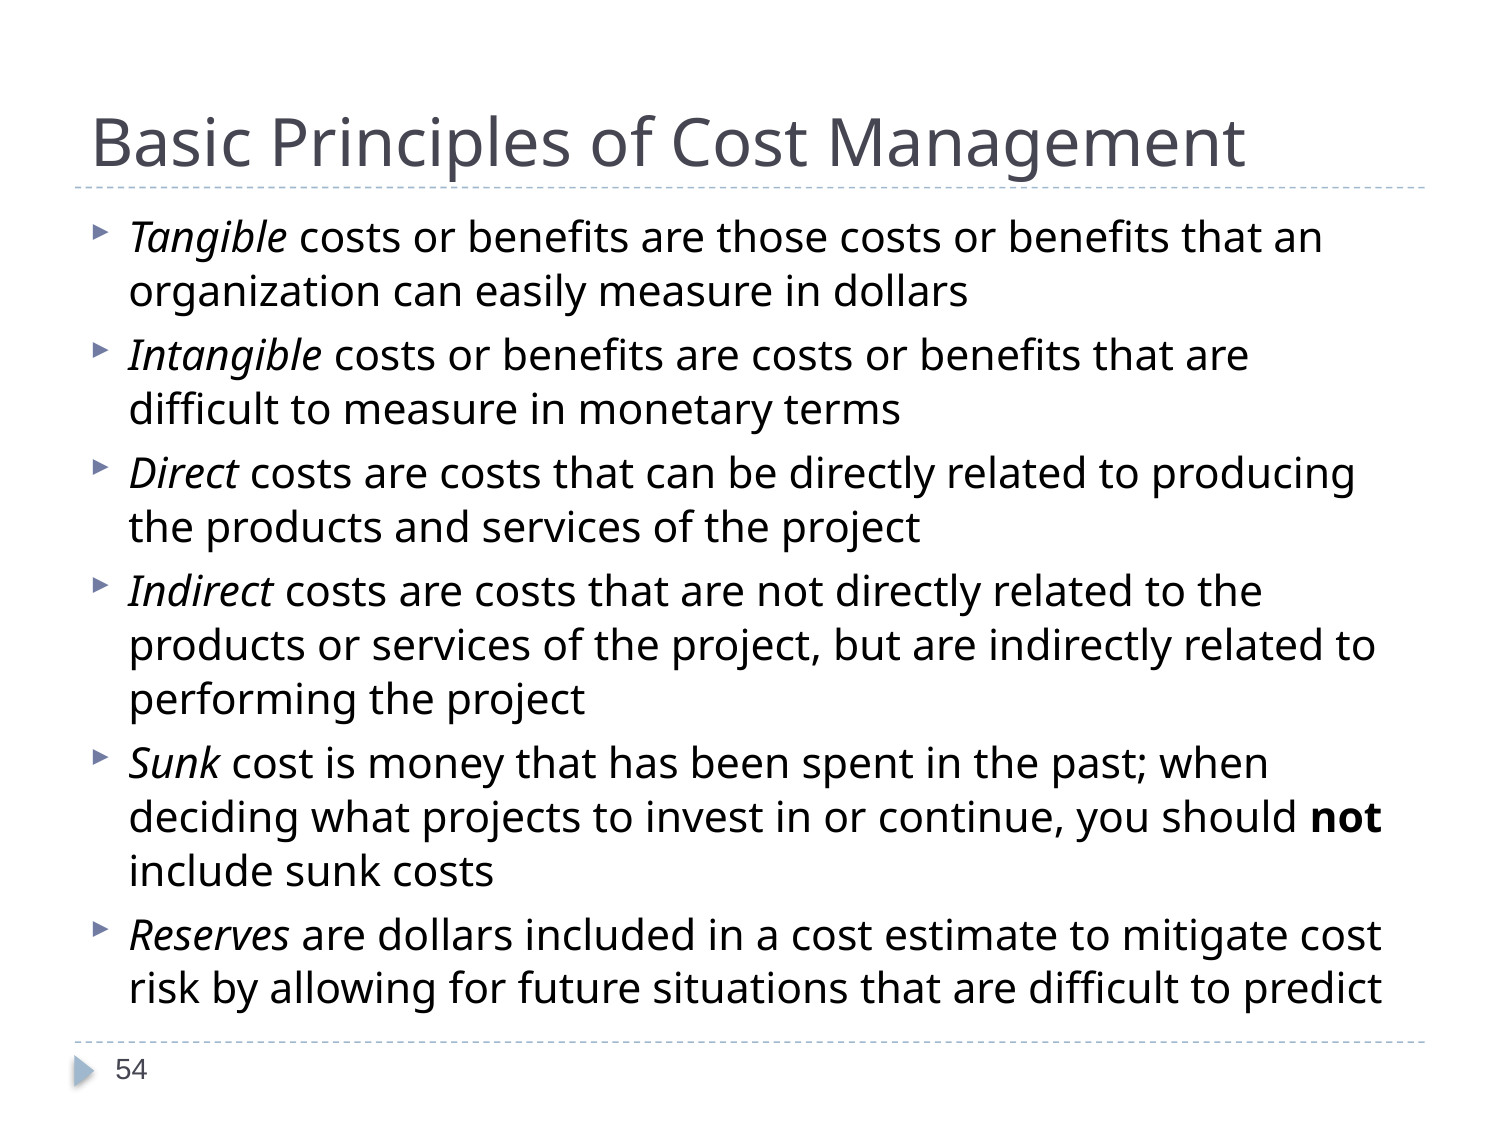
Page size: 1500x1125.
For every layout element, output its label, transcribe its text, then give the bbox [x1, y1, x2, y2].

title Basic Principles of Cost Management [74, 24, 1426, 188]
slide_number 54 [100, 1042, 426, 1103]
list Tangible costs or benefits are those costs or benefits that an organization can easily measure in dollars Intangible costs or benefits are costs or benefits that are difficult to measure in monetary terms Direct costs are costs that can be directly related to producing the products and services of the project Indirect costs are costs that are not directly related to the products or services of the project, but are indirectly related to performing the project Sunk cost is money that has been spent in the past; when deciding what projects to invest in or continue, you should not include sunk costs Reserves are dollars included in a cost estimate to mitigate cost risk by allowing for future situations that are difficult to predict [74, 199, 1426, 1026]
